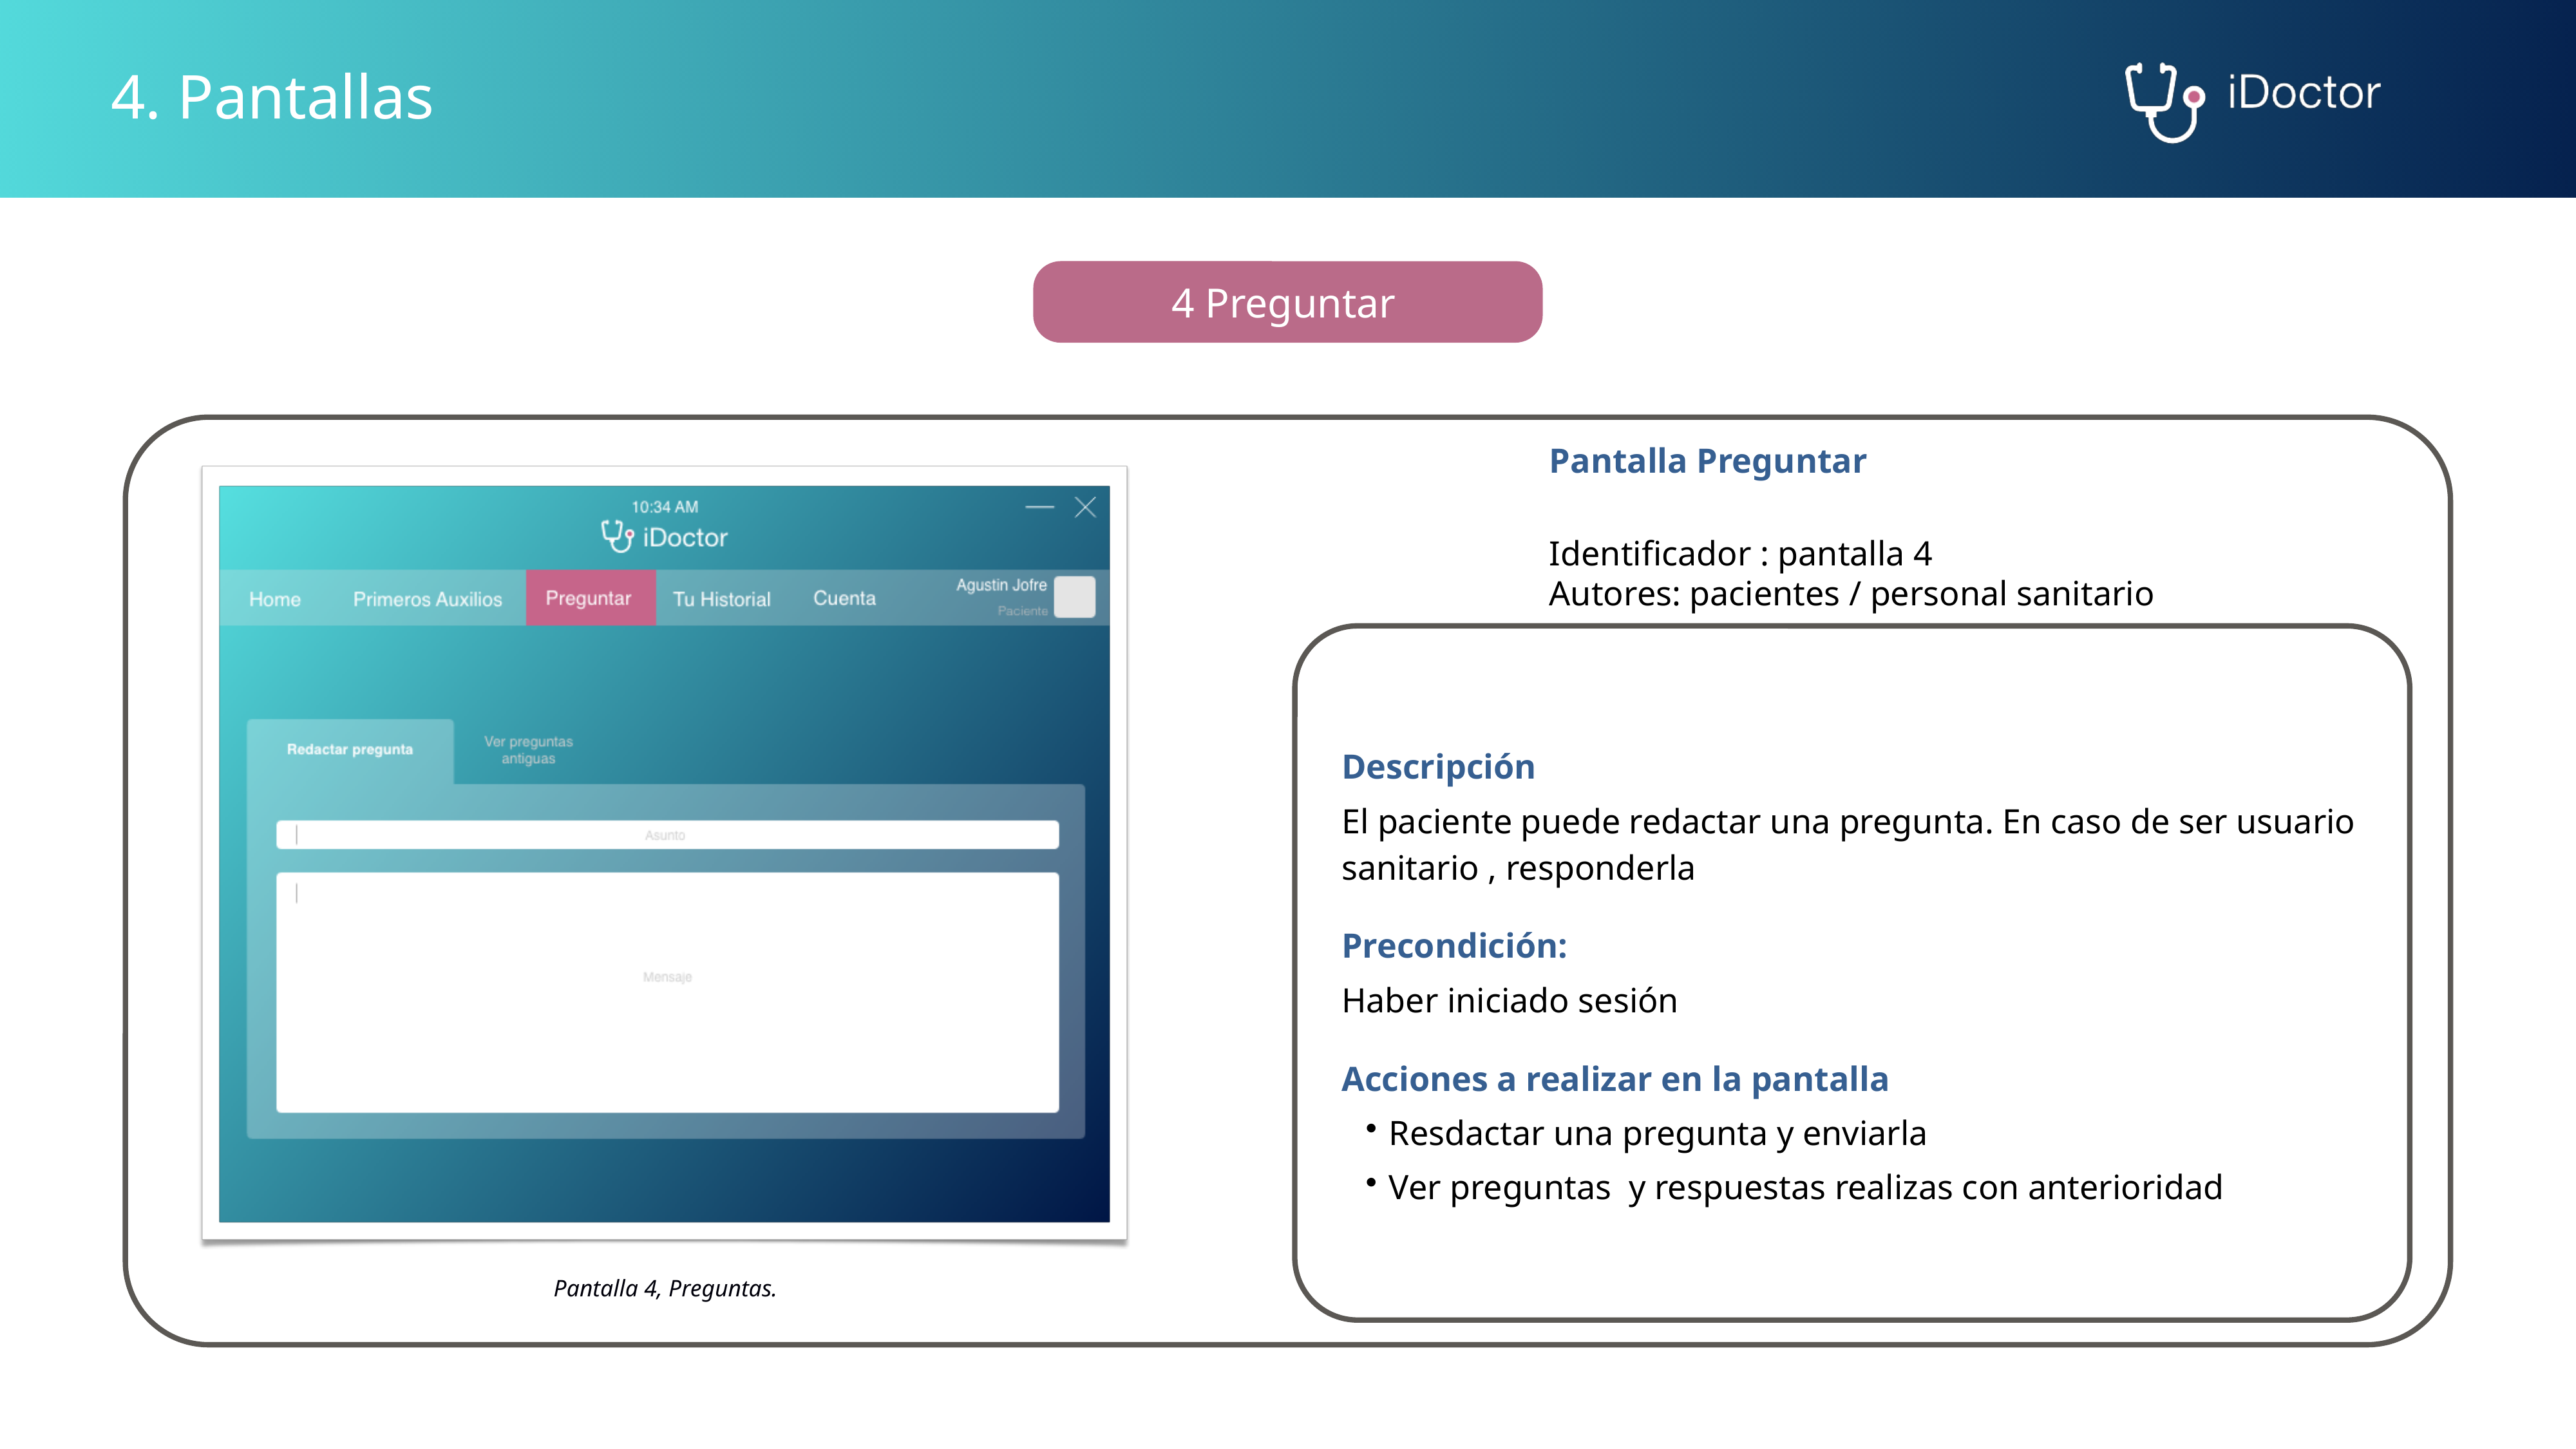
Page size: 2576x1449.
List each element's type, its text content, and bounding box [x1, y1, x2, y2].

text_box Pantalla 4, Preguntas. [548, 1264, 783, 1307]
text_box [1294, 625, 2410, 1320]
picture [0, 0, 2576, 198]
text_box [196, 464, 1135, 1249]
text_box 4 Preguntar [1166, 272, 1410, 332]
text_box [125, 417, 2451, 1345]
text_box Pantalla Preguntar Identificador : pantalla 4 Autores: pacientes / personal sanitario [1544, 428, 2161, 618]
text_box [1033, 261, 1543, 343]
